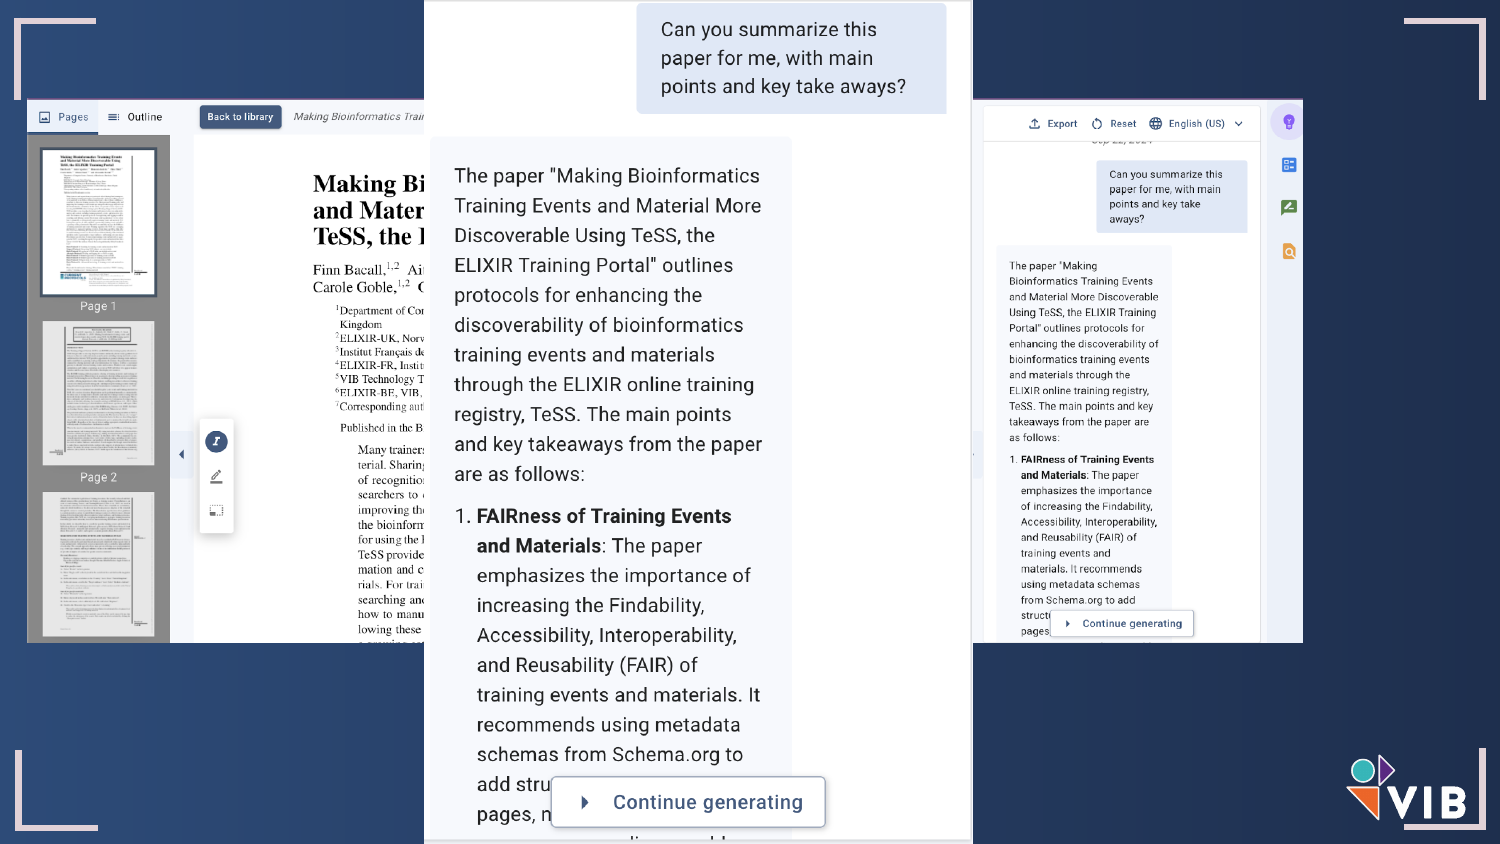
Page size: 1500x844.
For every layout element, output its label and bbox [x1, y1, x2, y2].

text_box [17, 747, 96, 831]
text_box [1404, 17, 1483, 101]
picture [0, 0, 1500, 844]
text_box [1404, 747, 1483, 831]
text_box [17, 17, 96, 101]
